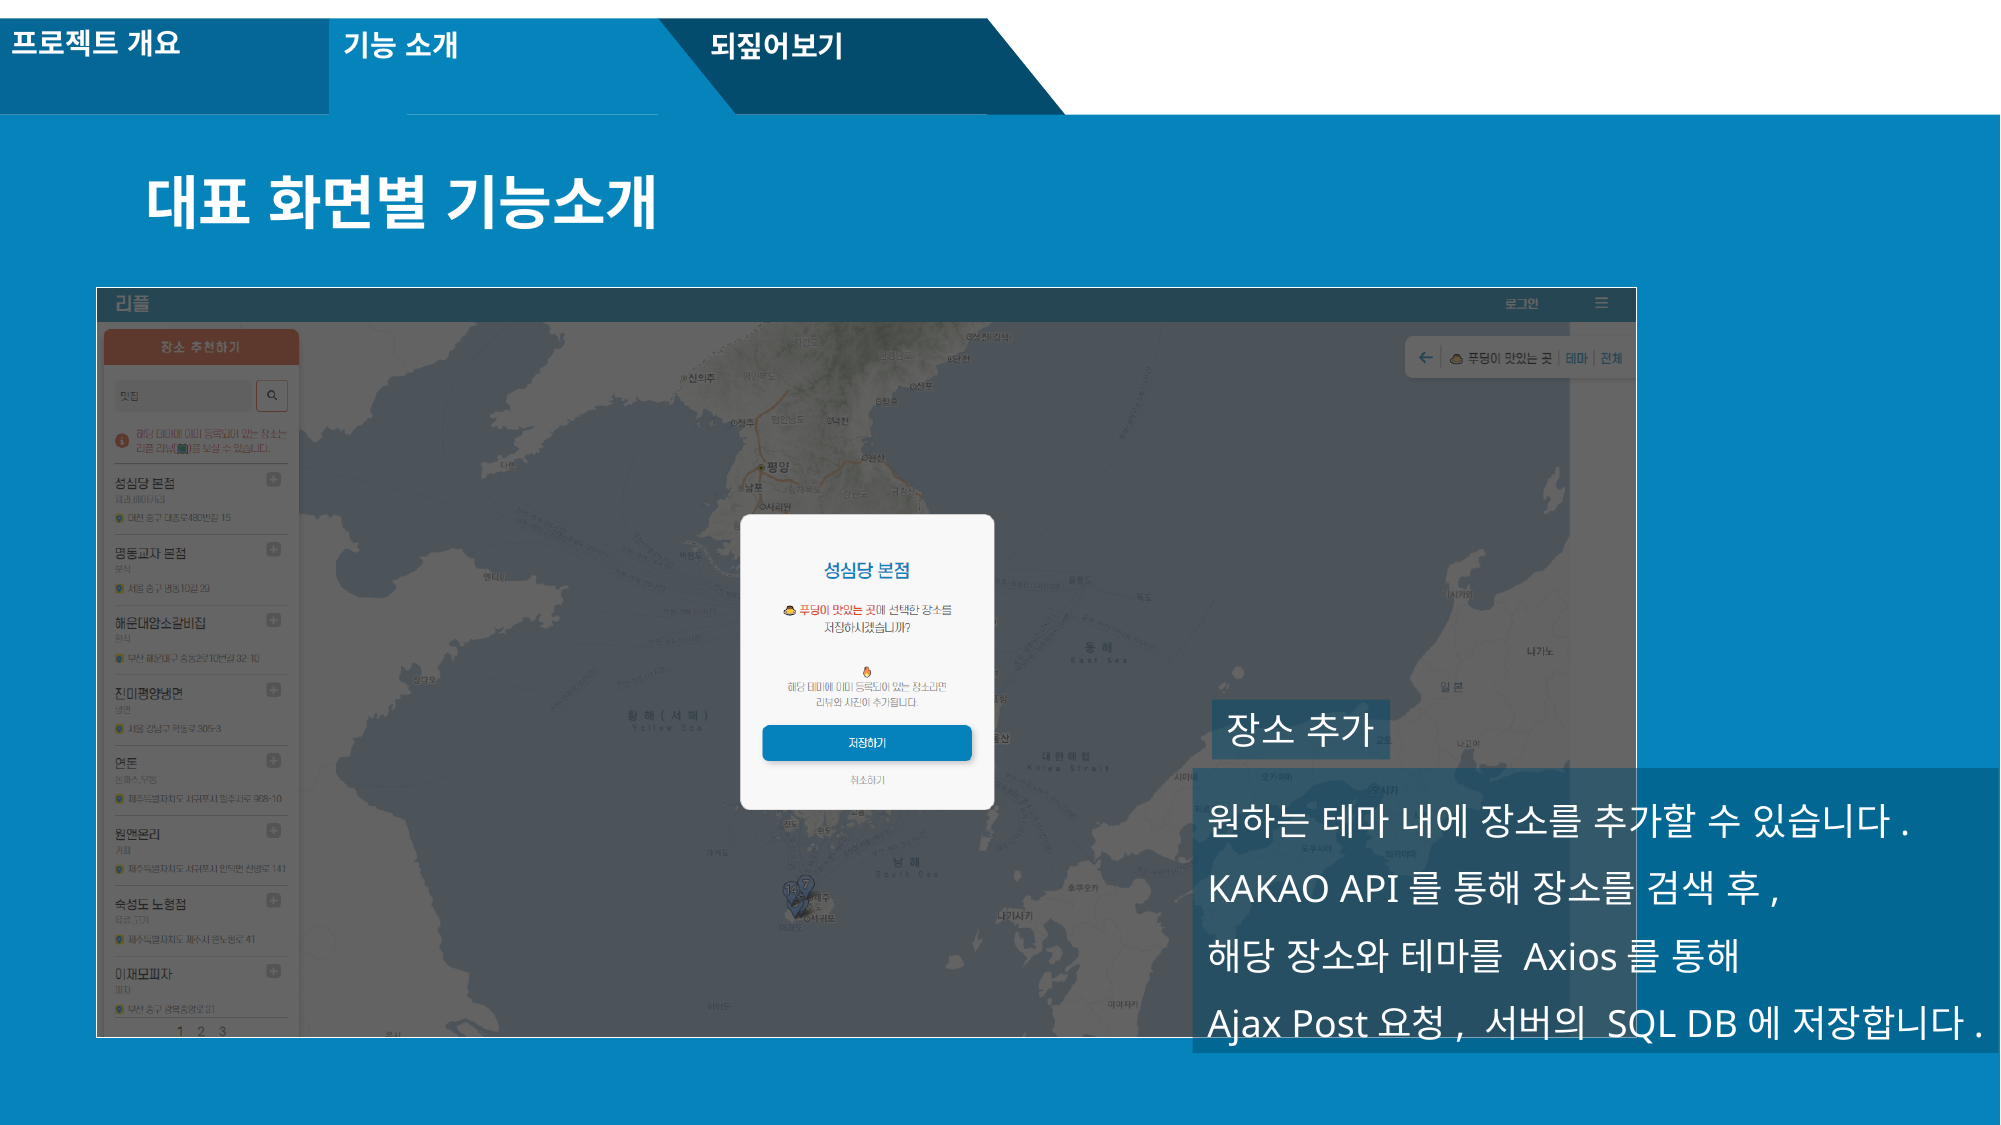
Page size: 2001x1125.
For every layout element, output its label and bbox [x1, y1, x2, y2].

text_box [1214, 699, 1977, 1048]
text_box [0, 18, 2000, 1125]
picture [97, 288, 1636, 1037]
